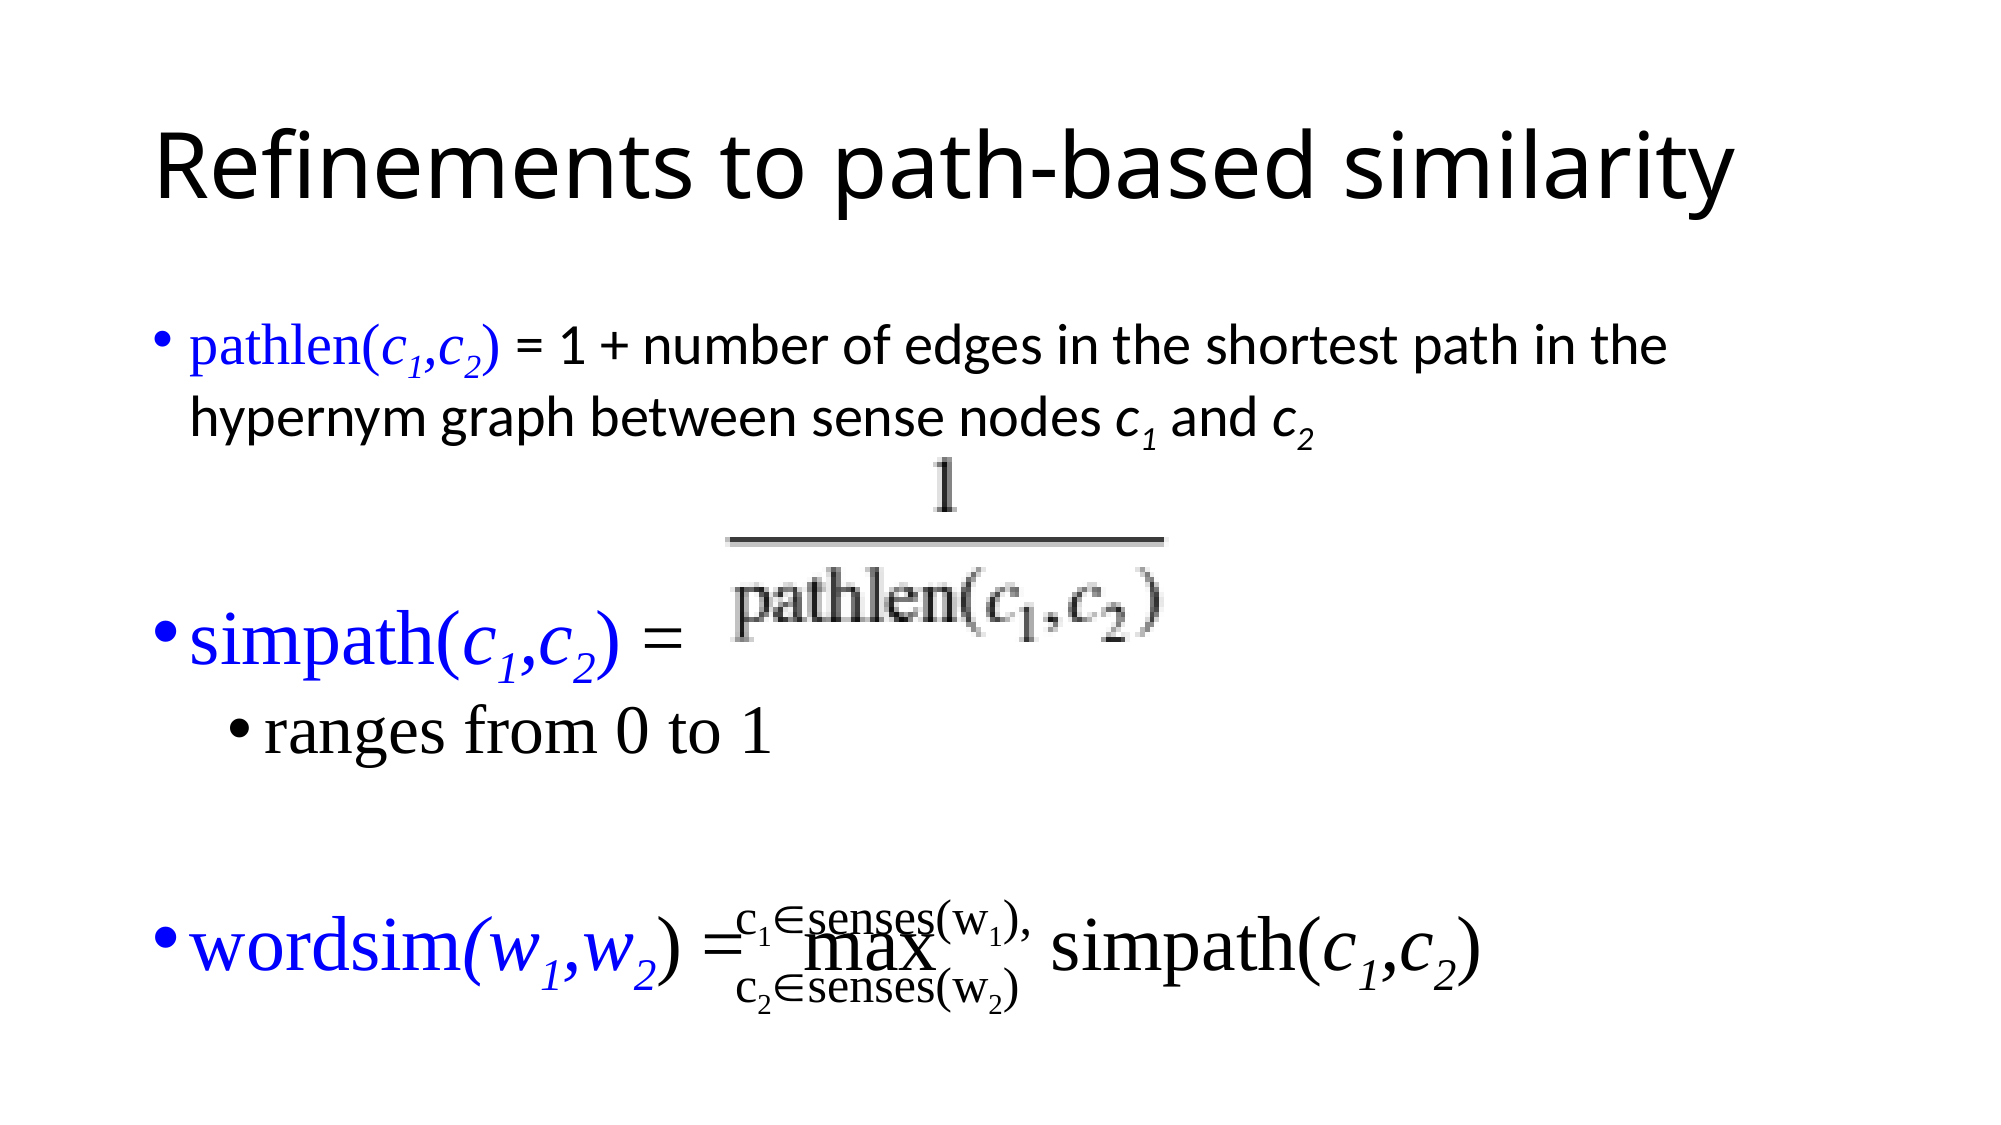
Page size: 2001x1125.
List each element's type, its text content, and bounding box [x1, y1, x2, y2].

title Refinements to path-based similarity [137, 59, 1863, 278]
list pathlen(c1,c2) = 1 + number of edges in the shortest path in the hypernym graph between sense nodes c1 and c2 simpath(c1,c2) = ranges from 0 to 1 wordsim(w1,w2) = max simpath(c1,c2) [137, 299, 1863, 1014]
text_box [716, 433, 1170, 647]
text_box c1senses(w1), c2senses(w2) [720, 876, 1048, 1029]
